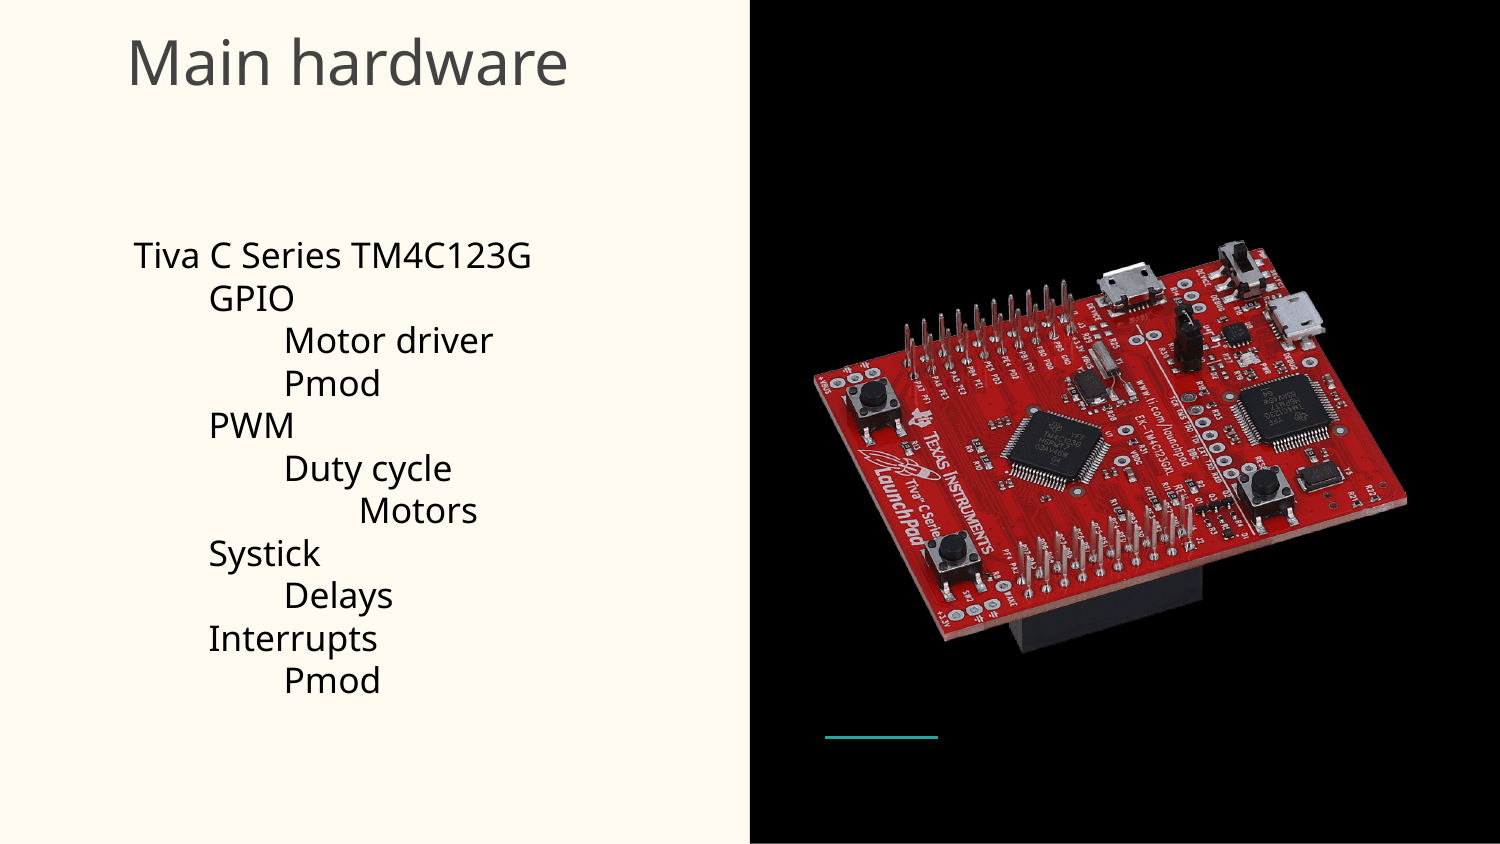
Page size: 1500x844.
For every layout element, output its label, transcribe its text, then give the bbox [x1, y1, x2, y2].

text_box Main hardware [5, 7, 708, 119]
subtitle Tiva C Series TM4C123G GPIO Motor driver Pmod PWM Duty cycle Motors Systick Delays Interrupts Pmod [43, 218, 708, 675]
picture [719, 226, 1500, 666]
